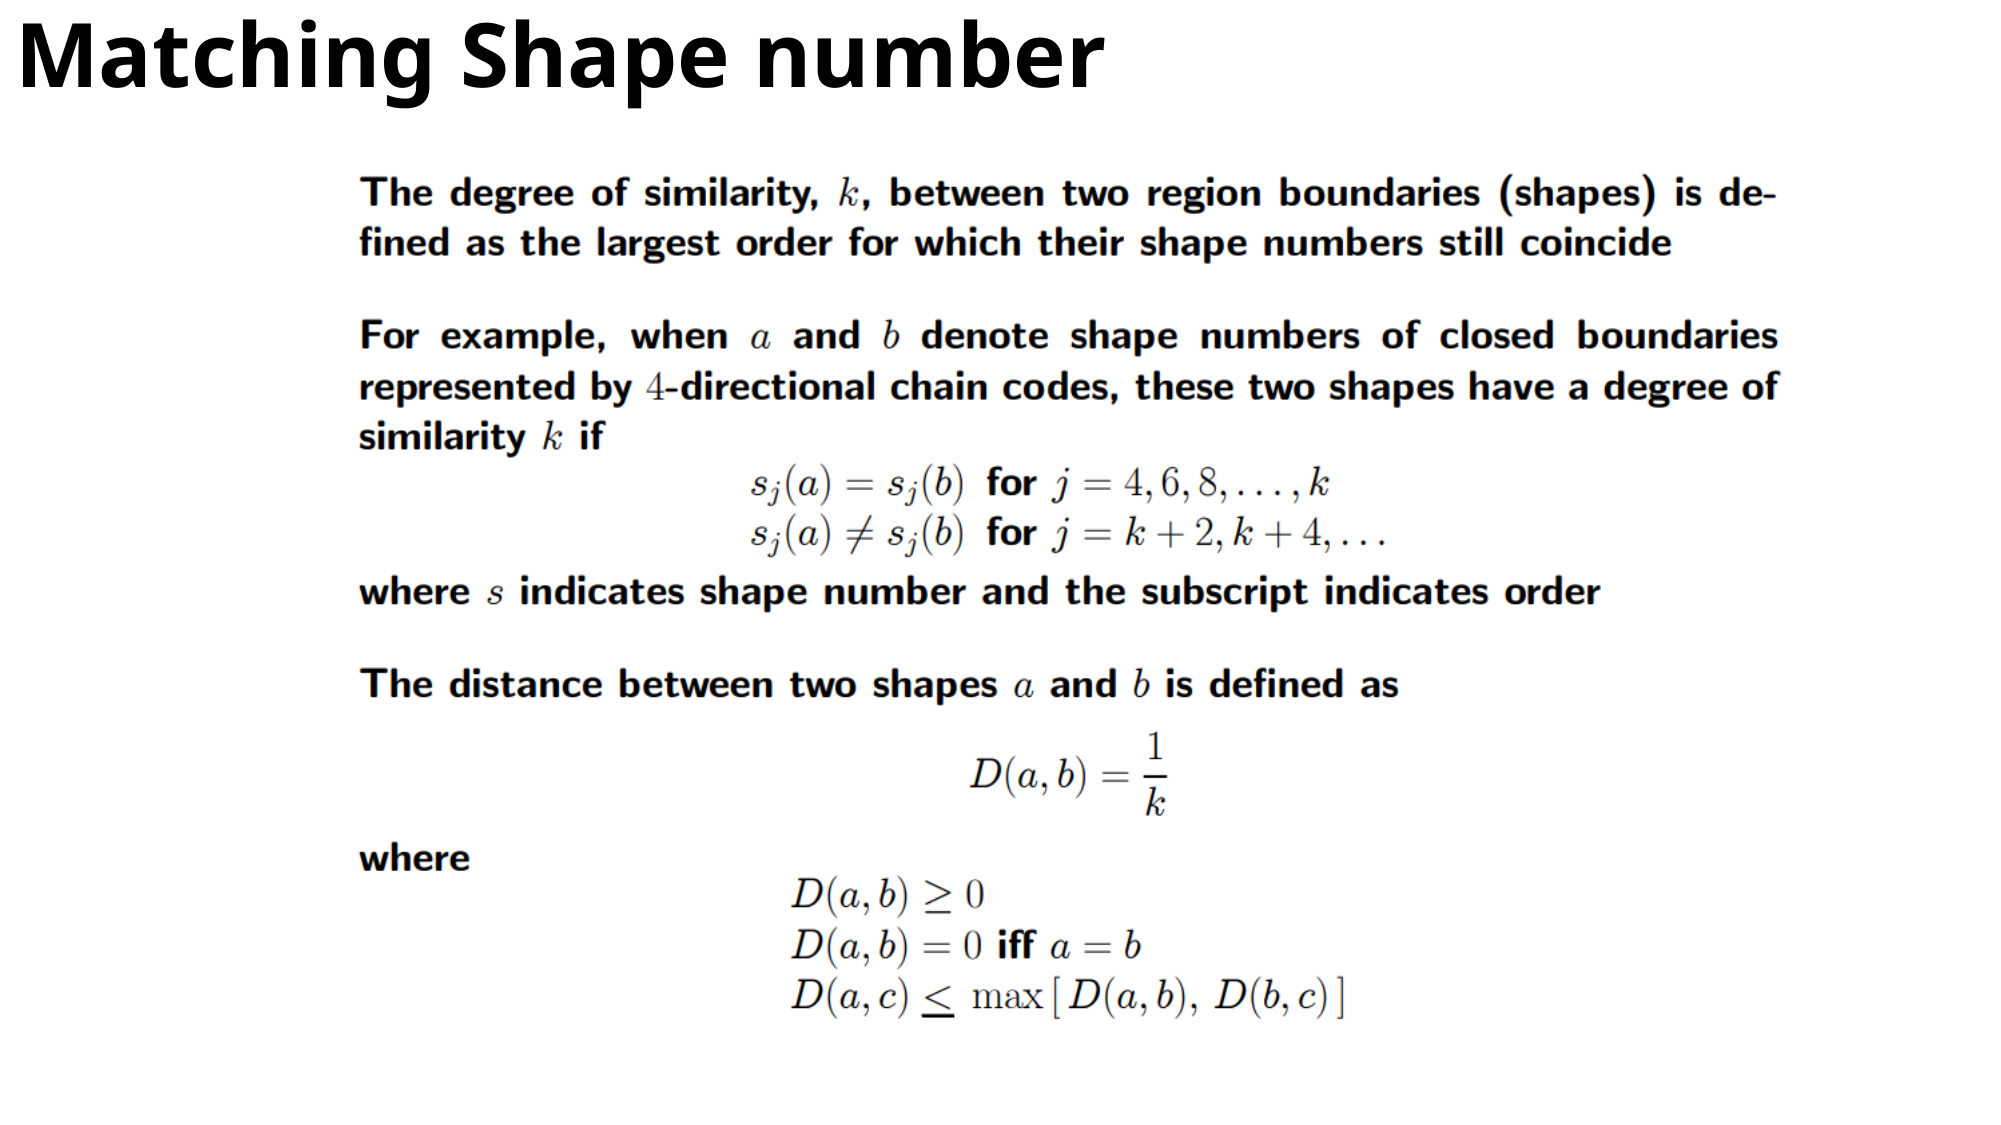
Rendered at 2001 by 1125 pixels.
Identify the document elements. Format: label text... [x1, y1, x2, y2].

picture [324, 148, 1800, 1042]
title Matching Shape number [0, 3, 1725, 115]
